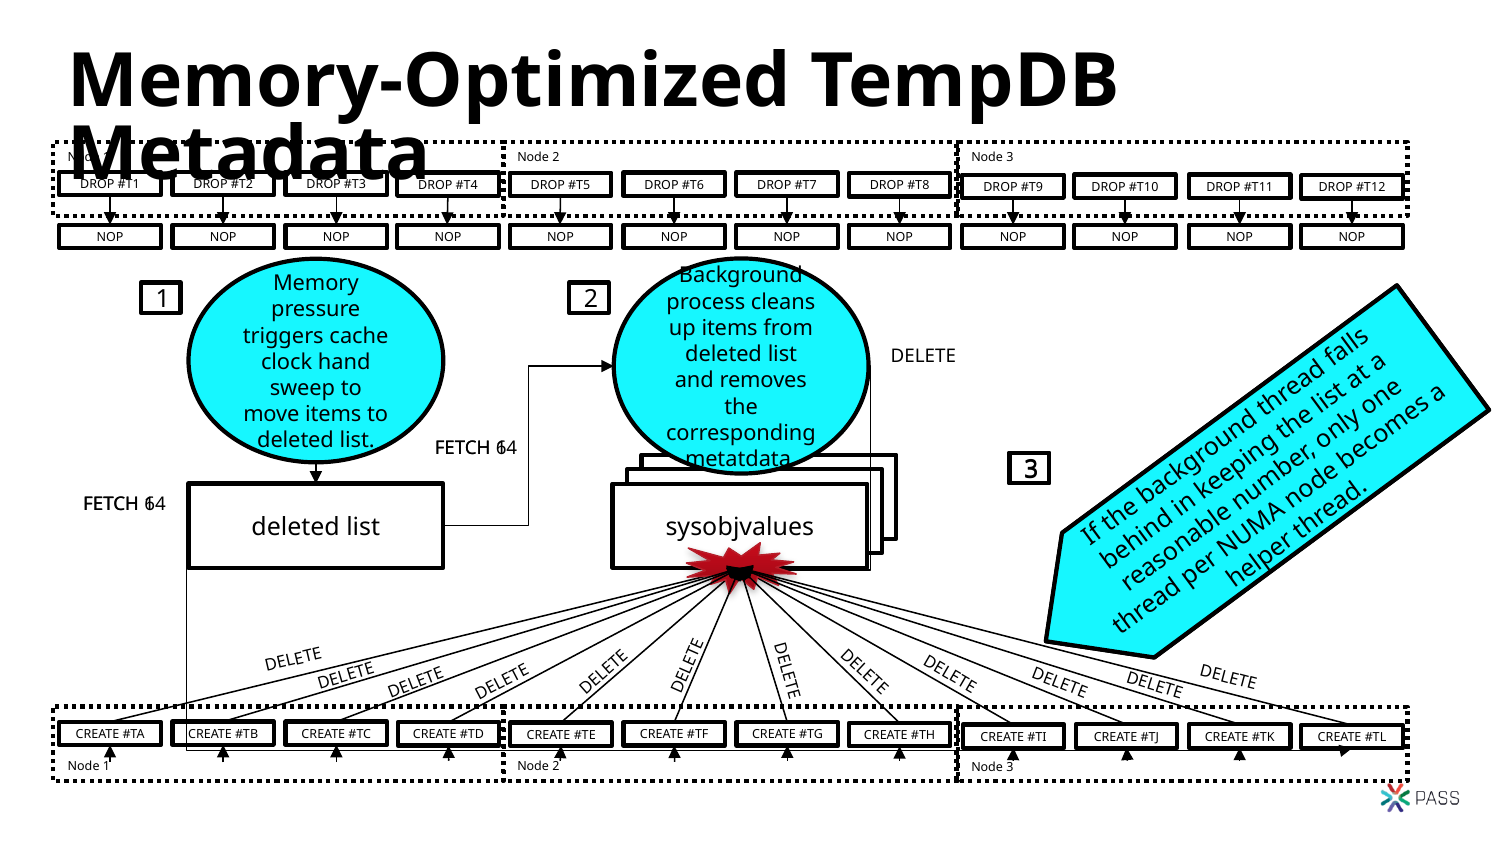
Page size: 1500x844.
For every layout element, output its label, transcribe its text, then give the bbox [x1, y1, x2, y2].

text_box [52, 141, 1408, 249]
picture [1379, 781, 1460, 814]
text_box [222, 567, 1353, 732]
title Memory-Optimized TempDB Metadata [52, 41, 1490, 142]
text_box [52, 416, 1492, 781]
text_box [443, 258, 999, 566]
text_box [140, 258, 440, 569]
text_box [997, 416, 1492, 573]
